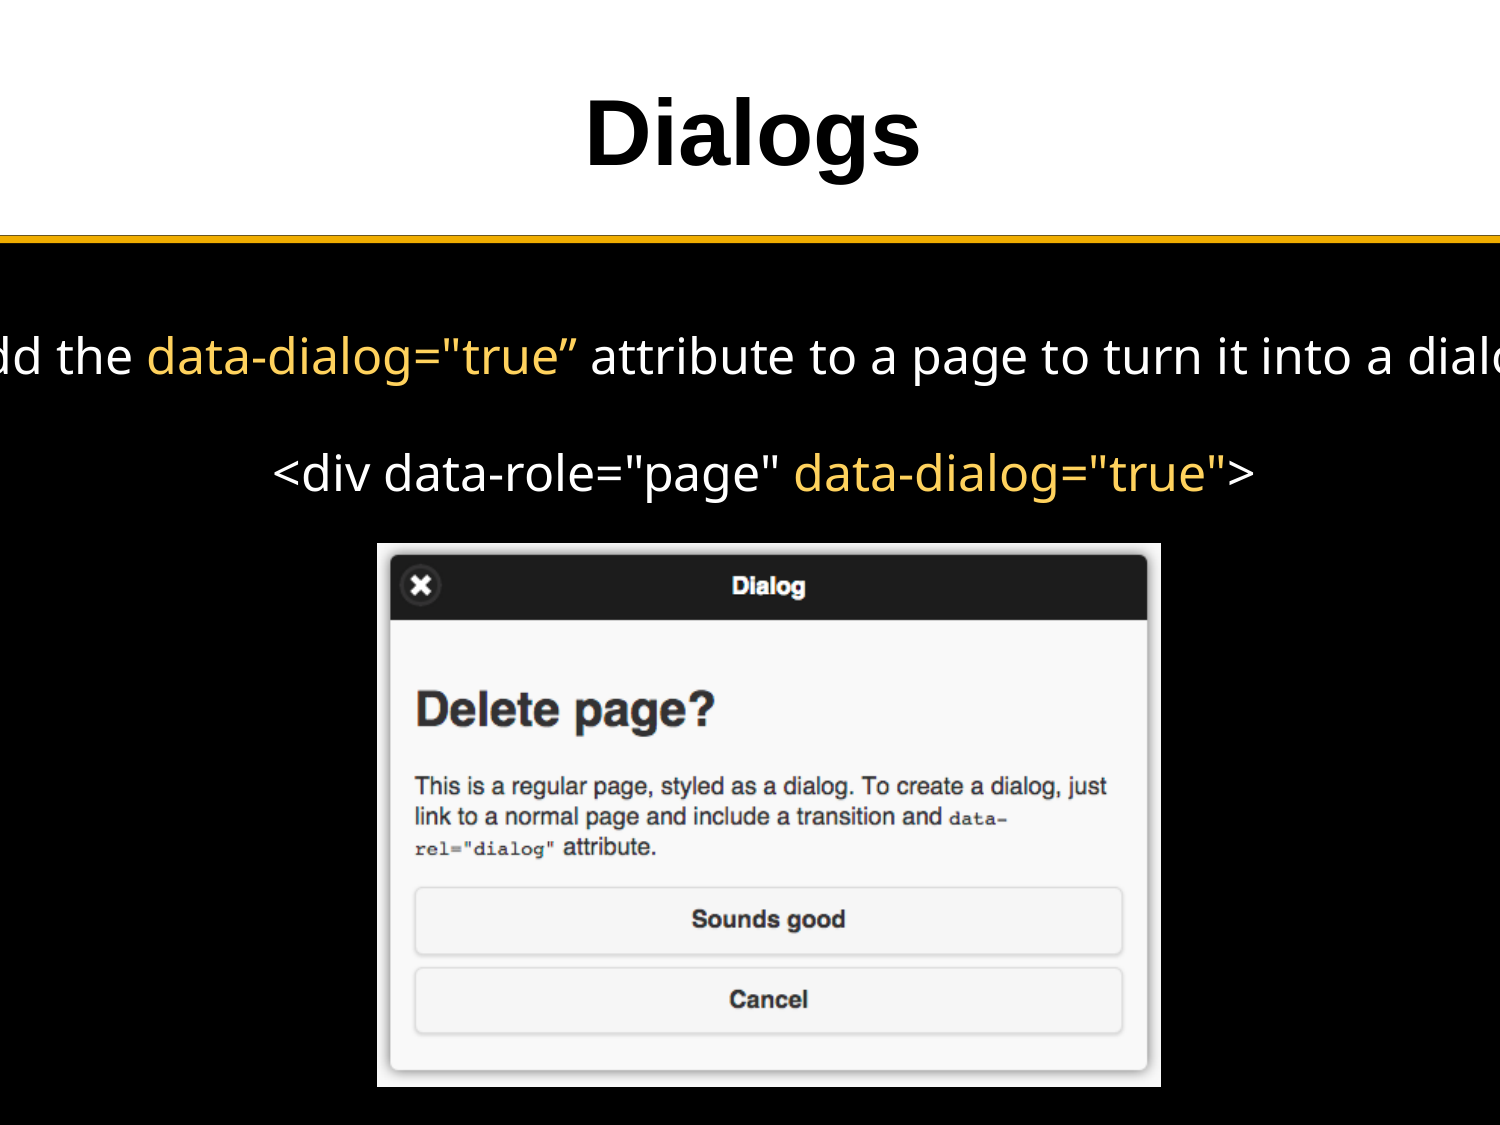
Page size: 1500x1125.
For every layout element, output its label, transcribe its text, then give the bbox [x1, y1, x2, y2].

picture [377, 543, 1161, 1087]
text_box Add the data-dialog="true” attribute to a page to turn it into a dialog. [0, 317, 1500, 392]
text_box <div data-role="page" data-dialog="true"> [258, 433, 1271, 509]
title Dialogs [75, 25, 1425, 231]
